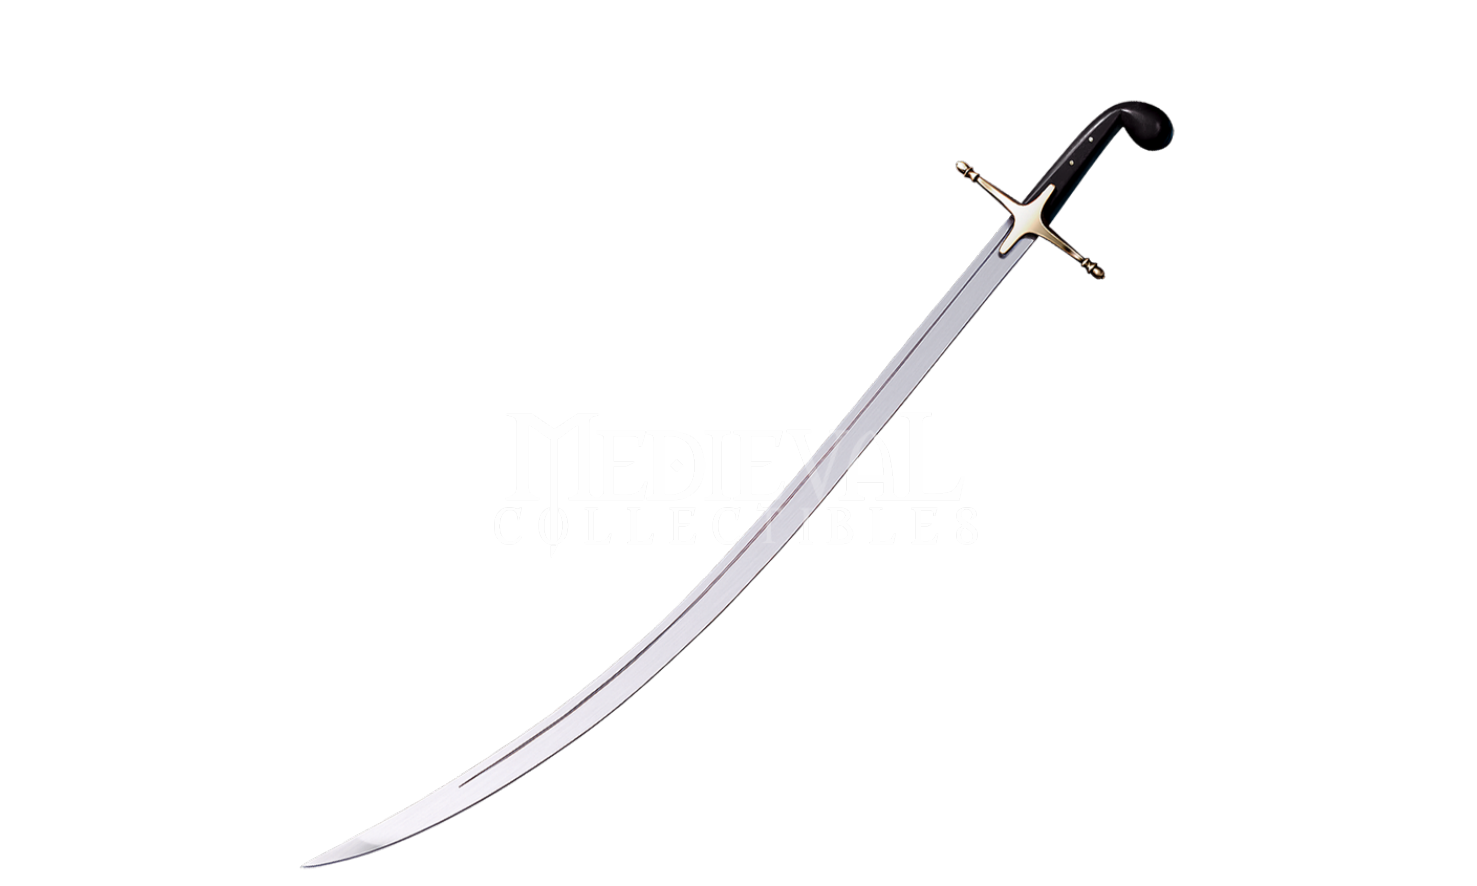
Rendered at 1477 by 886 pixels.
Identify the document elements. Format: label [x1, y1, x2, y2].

picture [293, 42, 1180, 886]
